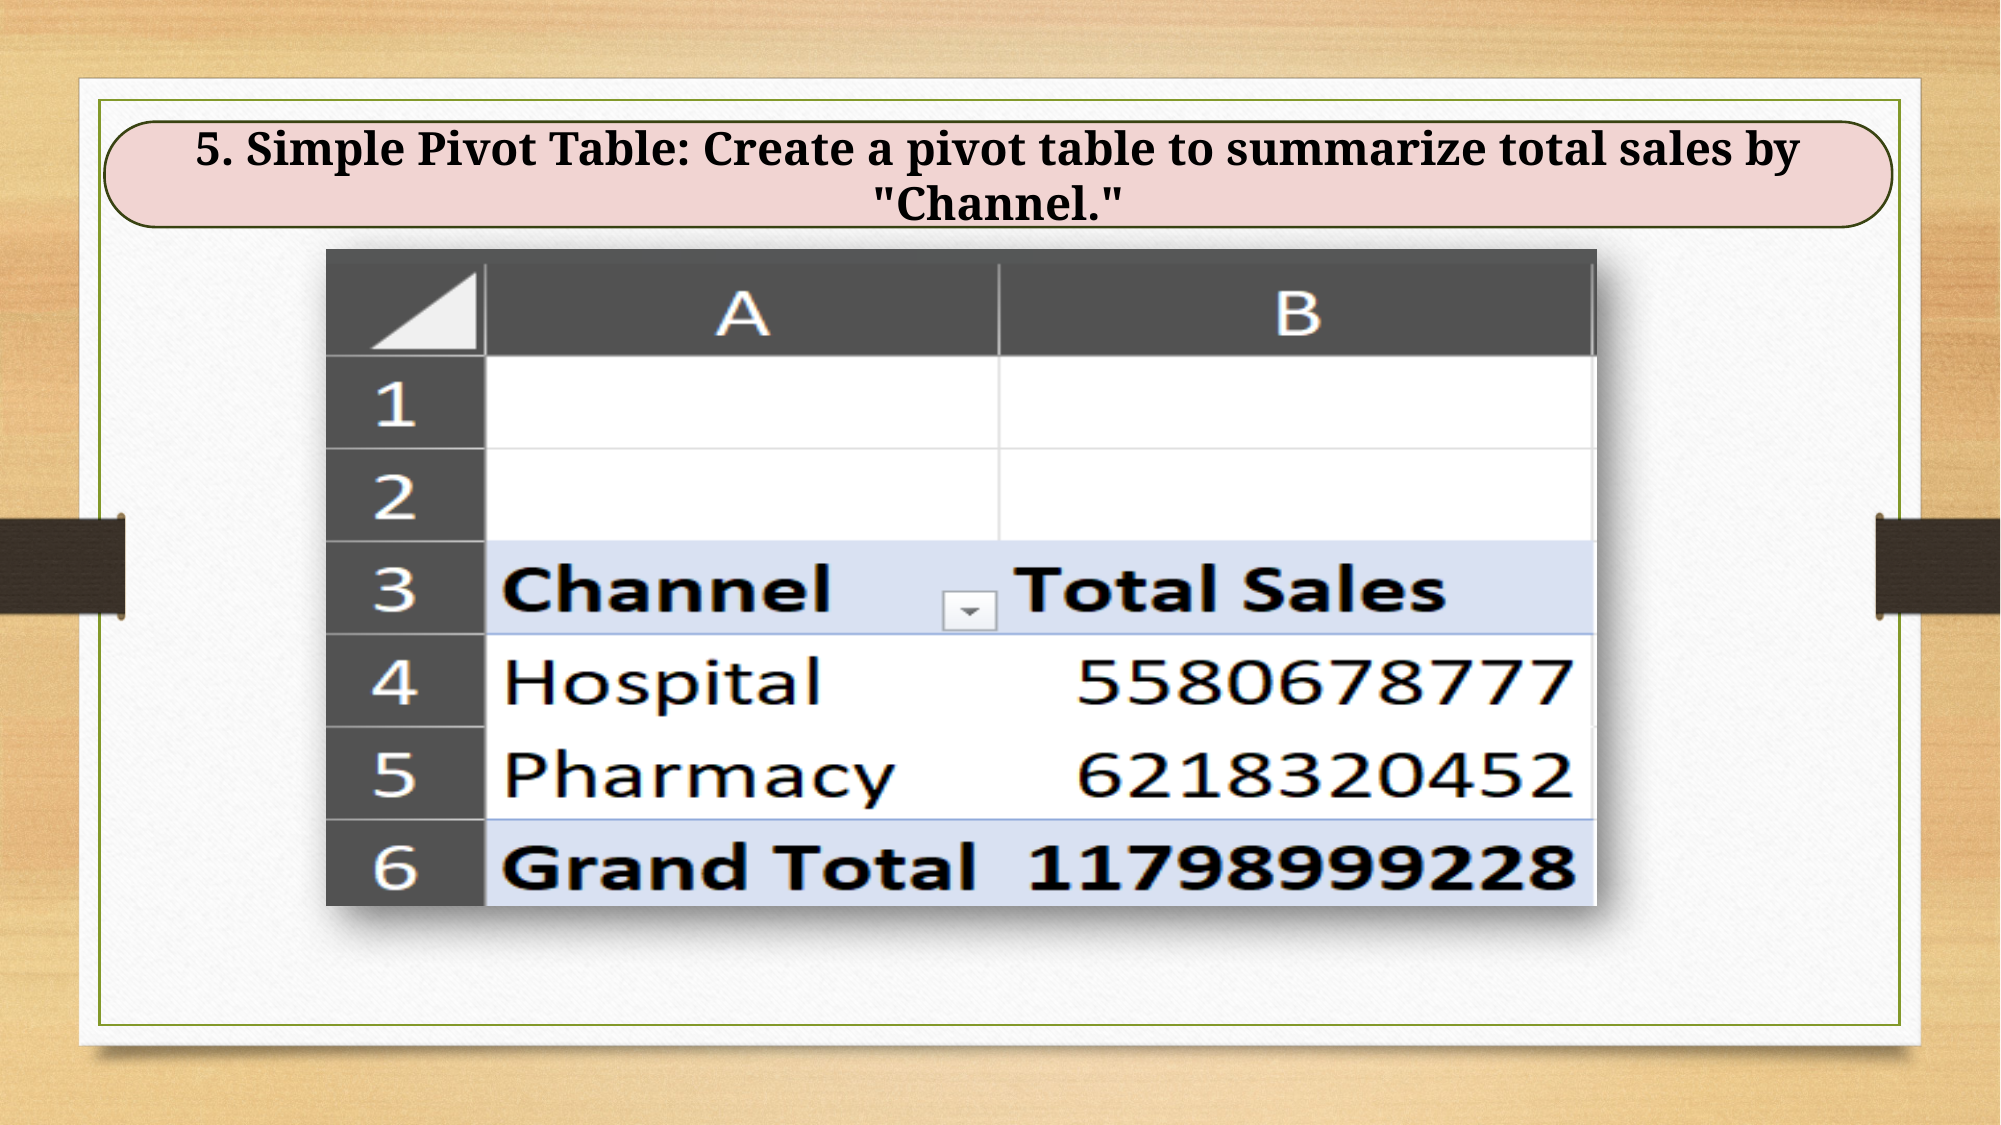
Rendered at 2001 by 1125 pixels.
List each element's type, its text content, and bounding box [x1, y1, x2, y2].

picture [0, 0, 2001, 1125]
text_box 5. Simple Pivot Table: Create a pivot table to summarize total sales by "Channel." [103, 120, 1894, 229]
